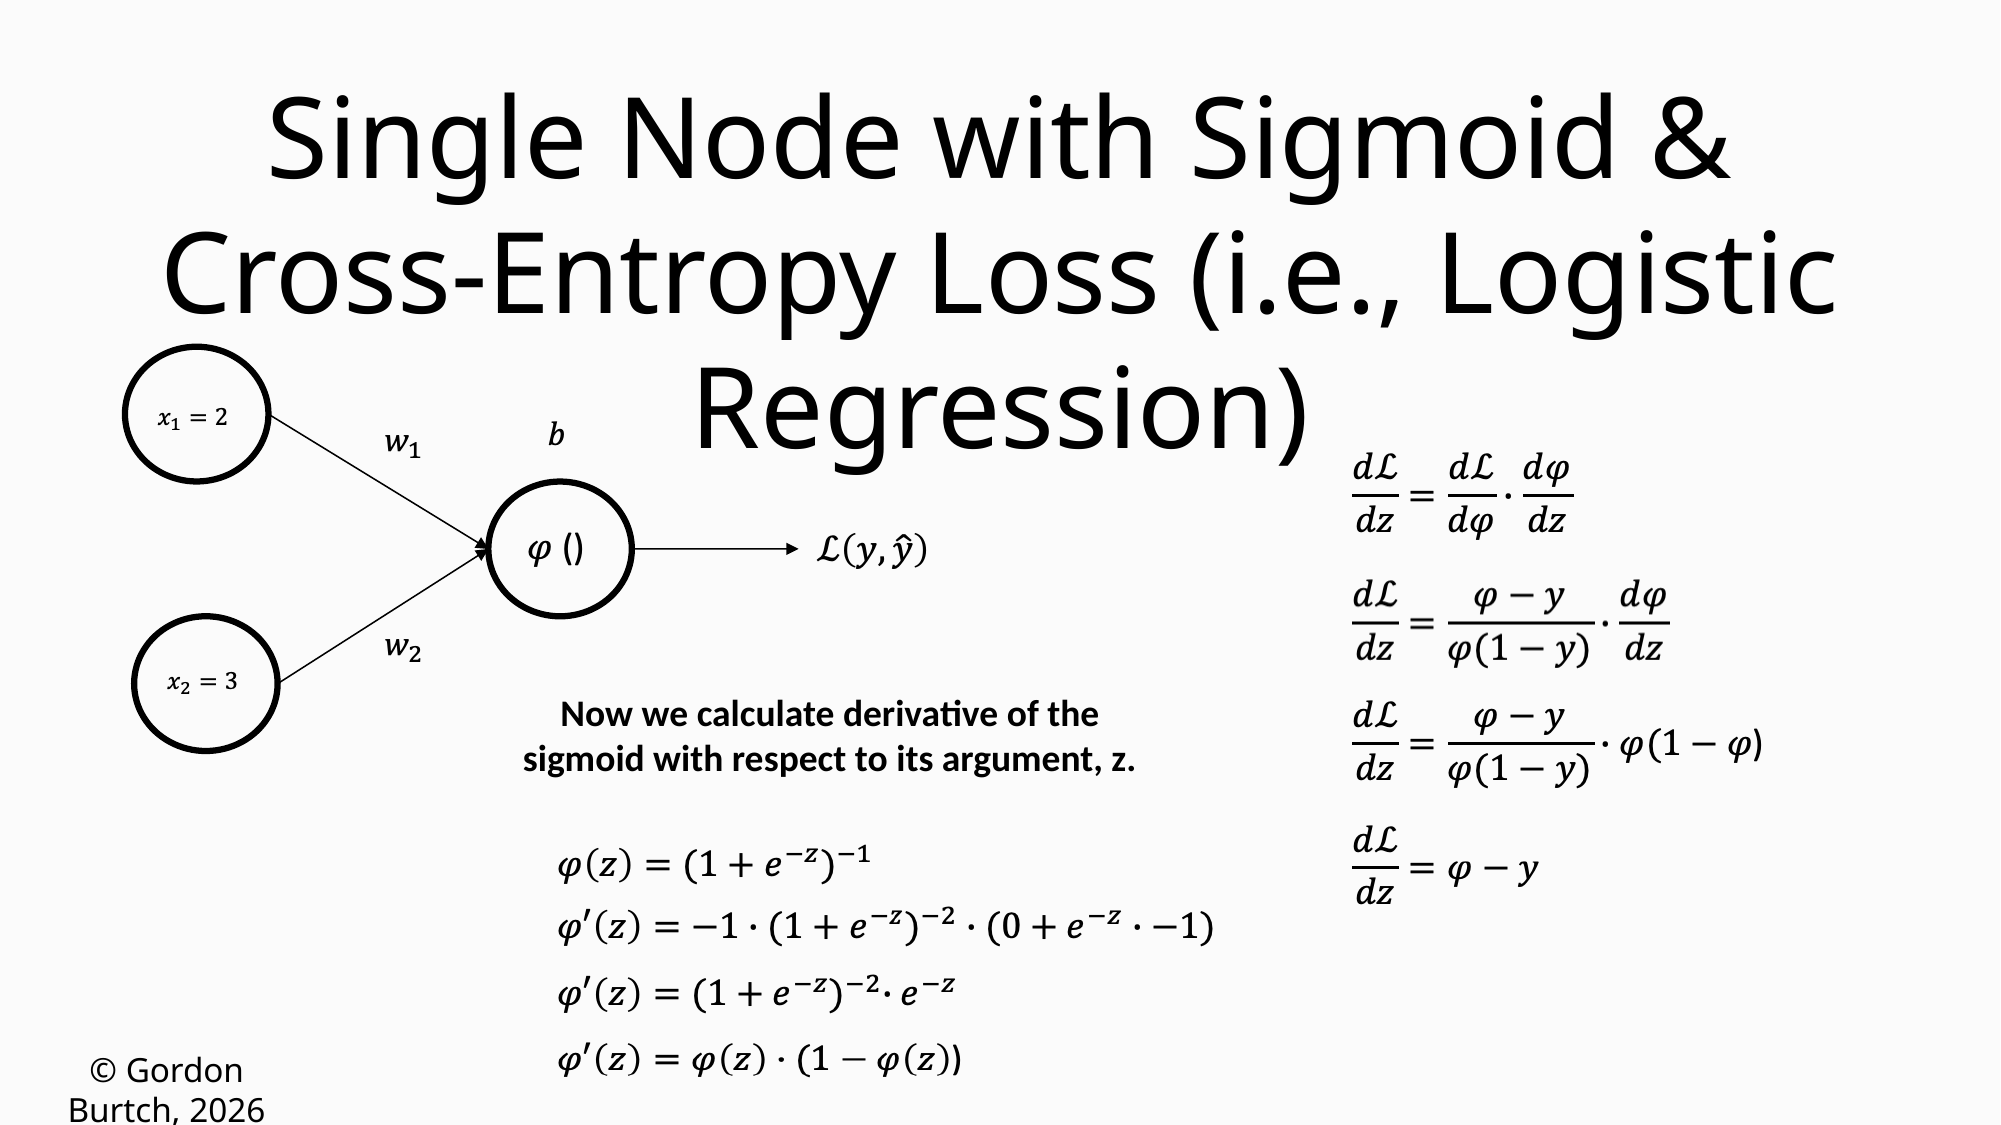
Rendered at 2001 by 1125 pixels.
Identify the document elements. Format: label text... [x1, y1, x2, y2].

text_box [1336, 687, 1908, 799]
text_box [542, 1027, 1248, 1090]
text_box Single Node with Sigmoid & Cross-Entropy Loss (i.e., Logistic Regression) [125, 58, 1875, 479]
text_box [542, 961, 1248, 1025]
text_box [1336, 439, 1728, 549]
text_box [542, 832, 1248, 893]
text_box Now we calculate derivative of the sigmoid with respect to its argument, z. [488, 681, 1173, 787]
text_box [124, 346, 1088, 752]
text_box [542, 894, 1248, 956]
text_box [1336, 565, 1908, 678]
text_box [1336, 811, 1908, 913]
